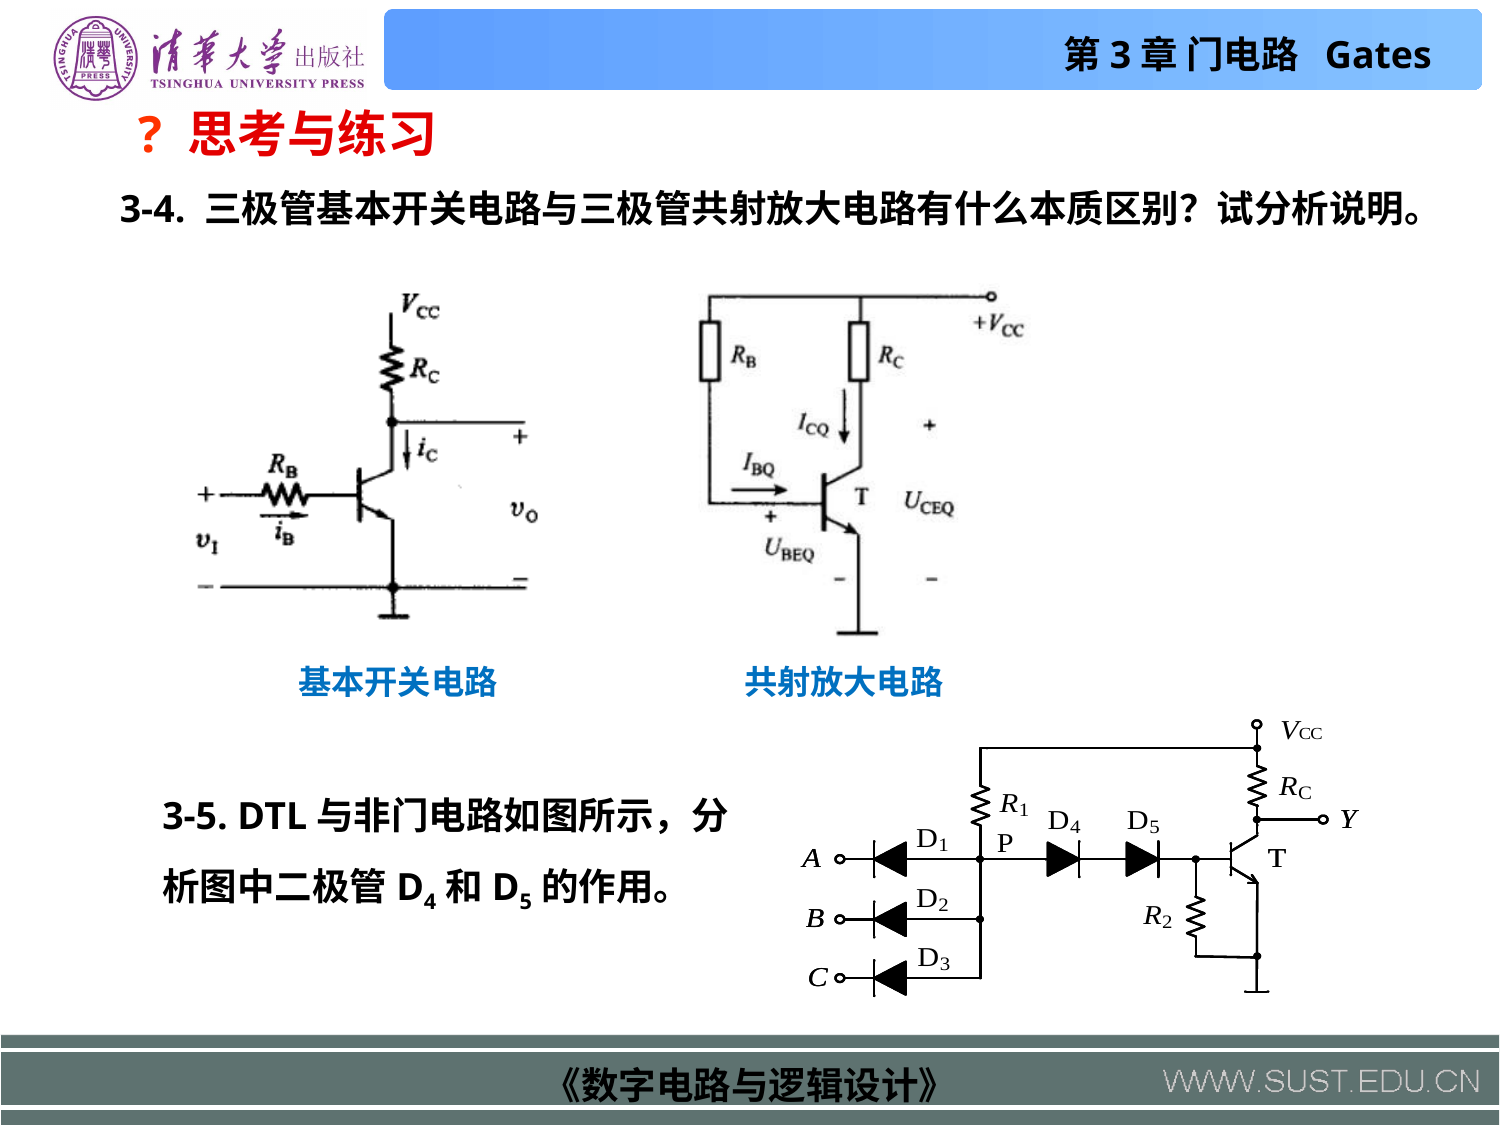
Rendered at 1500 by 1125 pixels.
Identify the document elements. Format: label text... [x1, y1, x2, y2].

picture [50, 8, 367, 110]
text_box 电平表 [1151, 1057, 1492, 1105]
text_box 共射放大电路 [729, 654, 959, 709]
text_box ? 思考与练习 [123, 94, 572, 170]
picture [639, 256, 1049, 654]
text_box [773, 708, 1383, 1003]
text_box 基本开关电路 [283, 653, 513, 709]
picture [162, 287, 562, 646]
text_box 3-5. DTL与非门电路如图所示，分析图中二极管D4和D5的作用。 [147, 762, 758, 922]
text_box 3-4. 三极管基本开关电路与三极管共射放大电路有什么本质区别？试分析说明。 [105, 177, 1457, 238]
